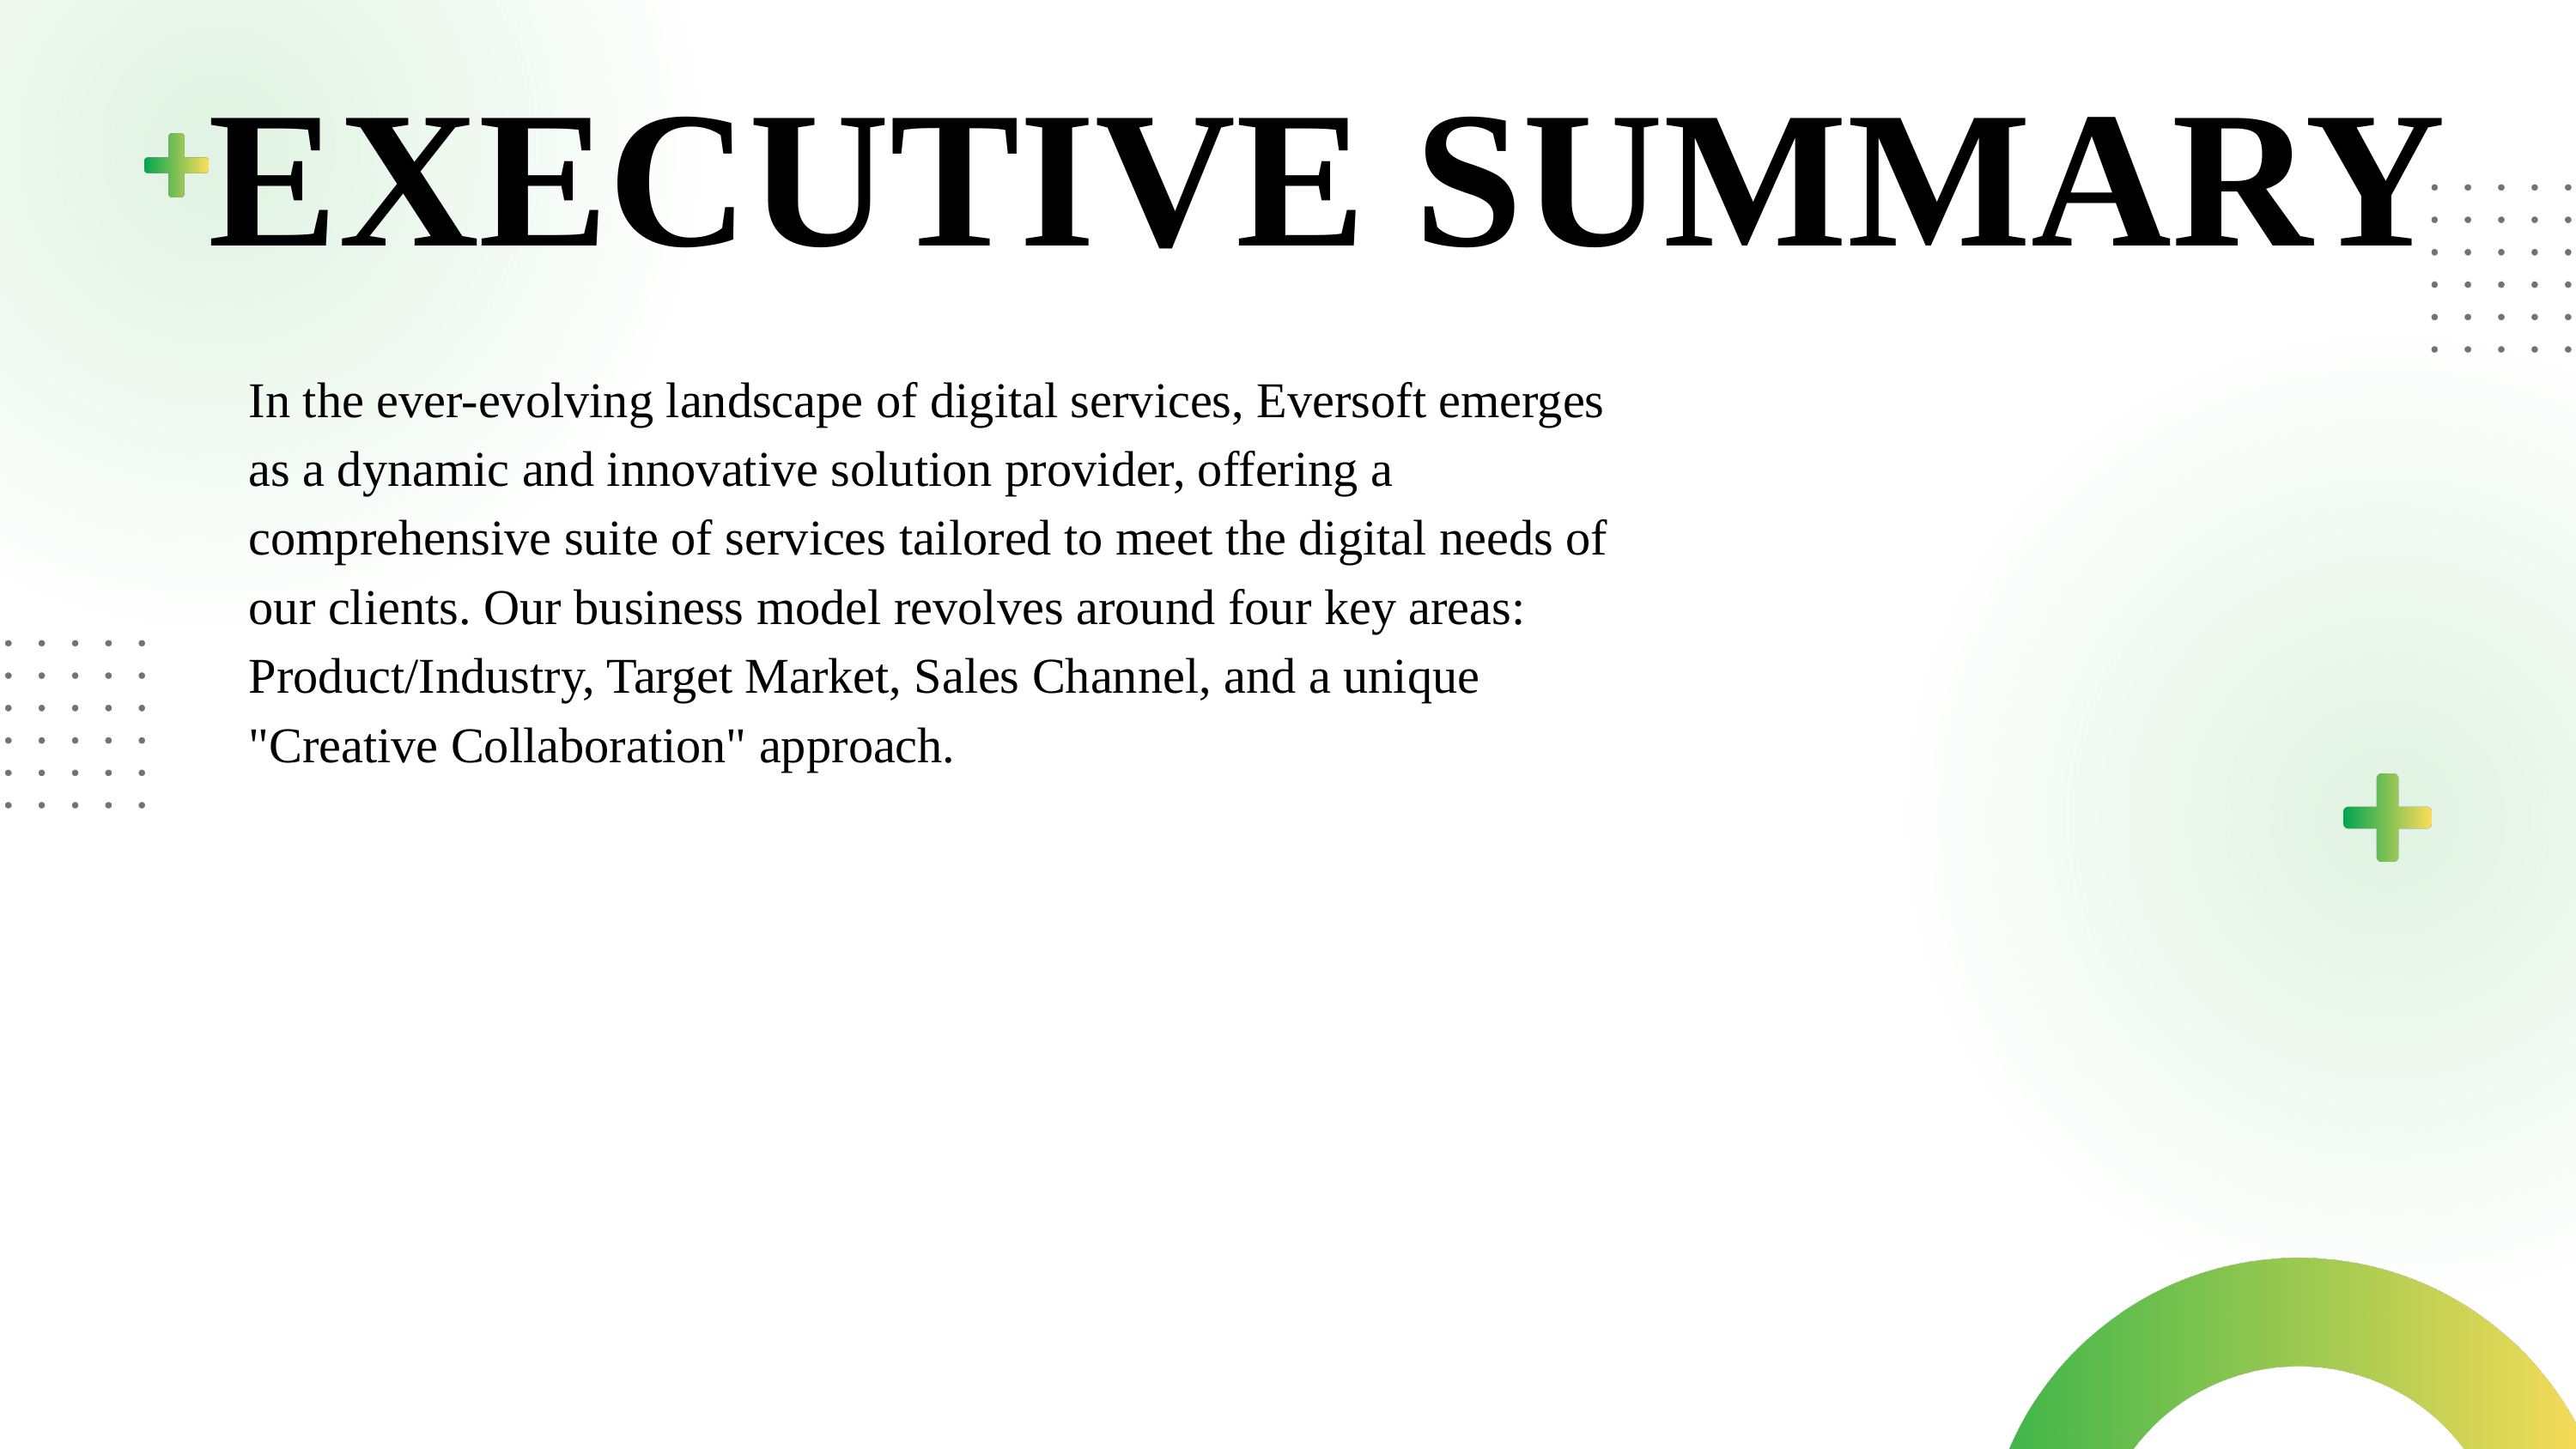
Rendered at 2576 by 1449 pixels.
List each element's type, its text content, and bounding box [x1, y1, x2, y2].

picture [1851, 184, 2576, 1449]
text_box EXECUTIVE SUMMARY [756, 126, 2501, 285]
picture [0, 0, 754, 809]
text_box In the ever-evolving landscape of digital services, Eversoft emerges as a dynamic and innovative solution provider, offering a comprehensive suite of services tailored to meet the digital needs of our clients. Our business model revolves around four key areas: Product/Industry, Target Market, Sales Channel, and a unique "Creative Collaboration" approach. [236, 351, 1643, 866]
